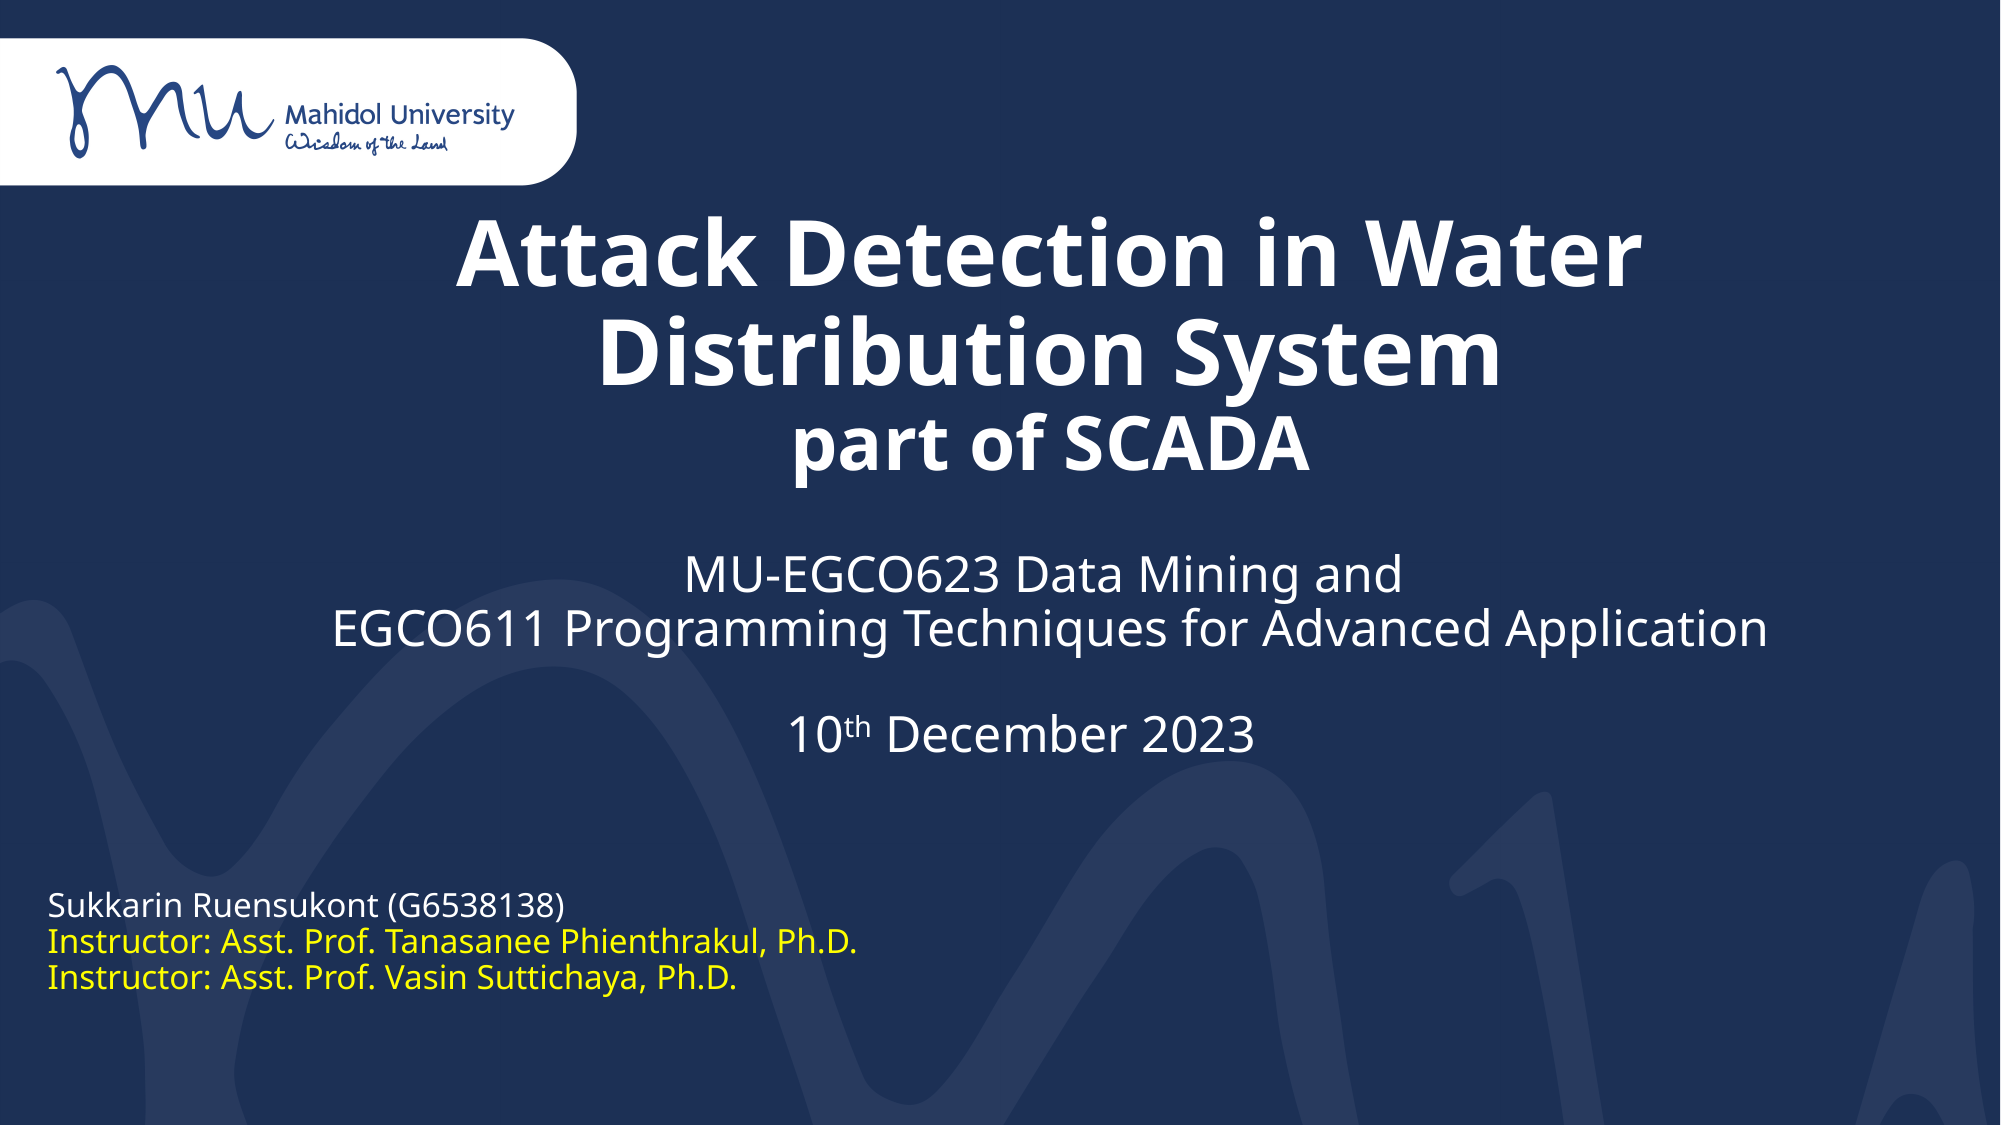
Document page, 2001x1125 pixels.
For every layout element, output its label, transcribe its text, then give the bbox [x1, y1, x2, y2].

title Attack Detection in Water Distribution System part of SCADA MU-EGCO623 Data Mining and EGCO611 Programming Techniques for Advanced Application [191, 294, 1910, 571]
text_box Sukkarin Ruensukont (G6538138) Instructor: Asst. Prof. Tanasanee Phienthrakul, Ph.D. Instructor: Asst. Prof. Vasin Suttichaya, Ph.D. [32, 847, 1048, 1039]
text_box 10th December 2023 [759, 627, 1284, 845]
picture [0, 0, 2001, 1125]
